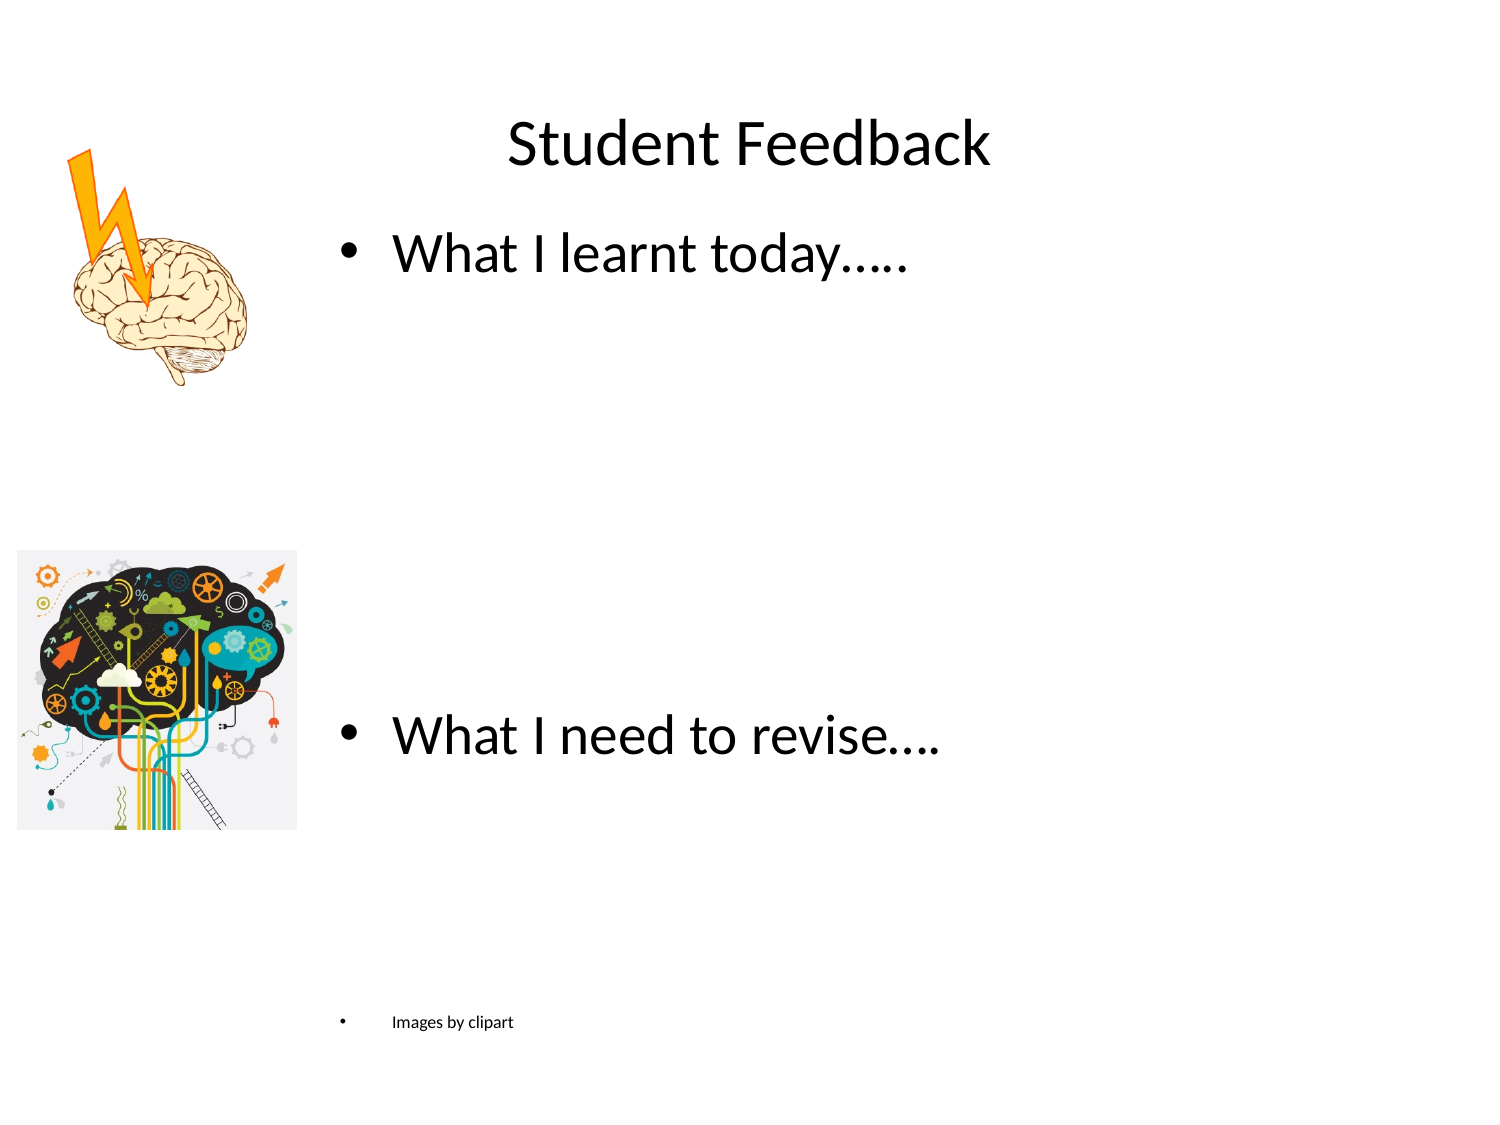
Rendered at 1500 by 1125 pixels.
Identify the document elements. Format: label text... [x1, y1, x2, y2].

picture [67, 148, 247, 386]
list What I learnt today….. What I need to revise…. Images by clipart [324, 208, 1424, 1047]
picture [17, 550, 297, 830]
title Student Feedback [75, 45, 1425, 233]
